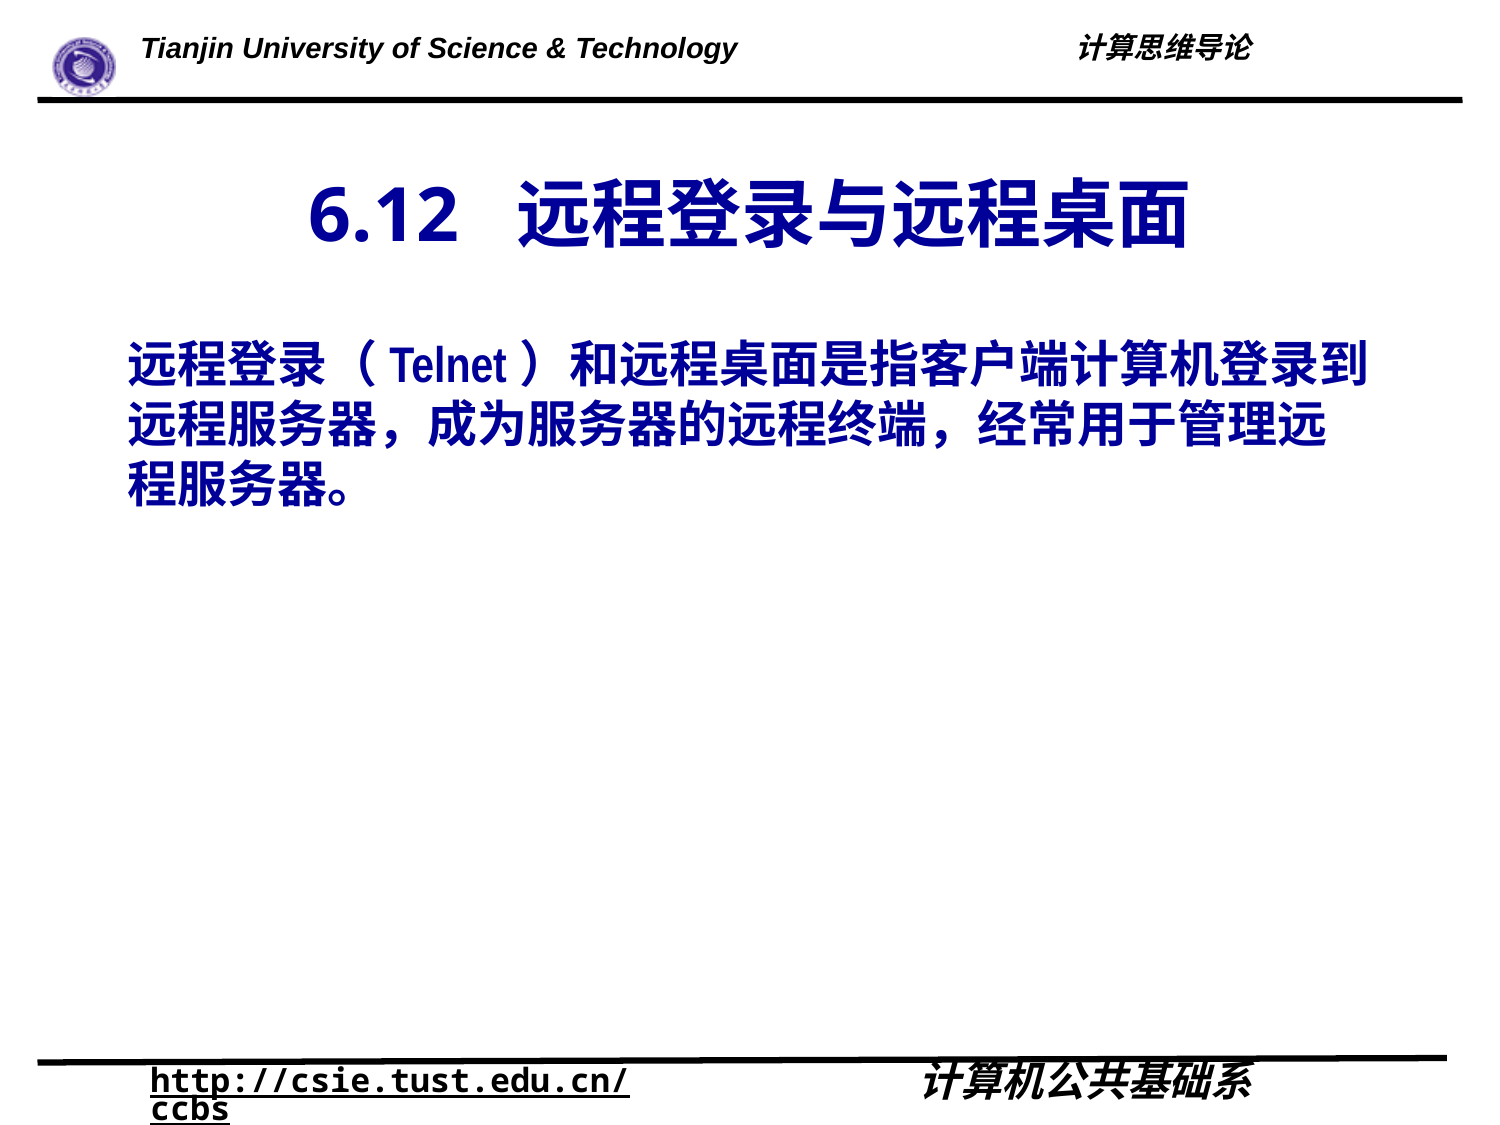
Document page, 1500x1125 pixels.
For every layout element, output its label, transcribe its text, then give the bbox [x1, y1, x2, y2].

list 远程登录（Telnet）和远程桌面是指客户端计算机登录到远程服务器，成为服务器的远程终端，经常用于管理远程服务器。 [112, 324, 1388, 1000]
picture [52, 37, 116, 97]
title 6.12 远程登录与远程桌面 [112, 99, 1388, 288]
